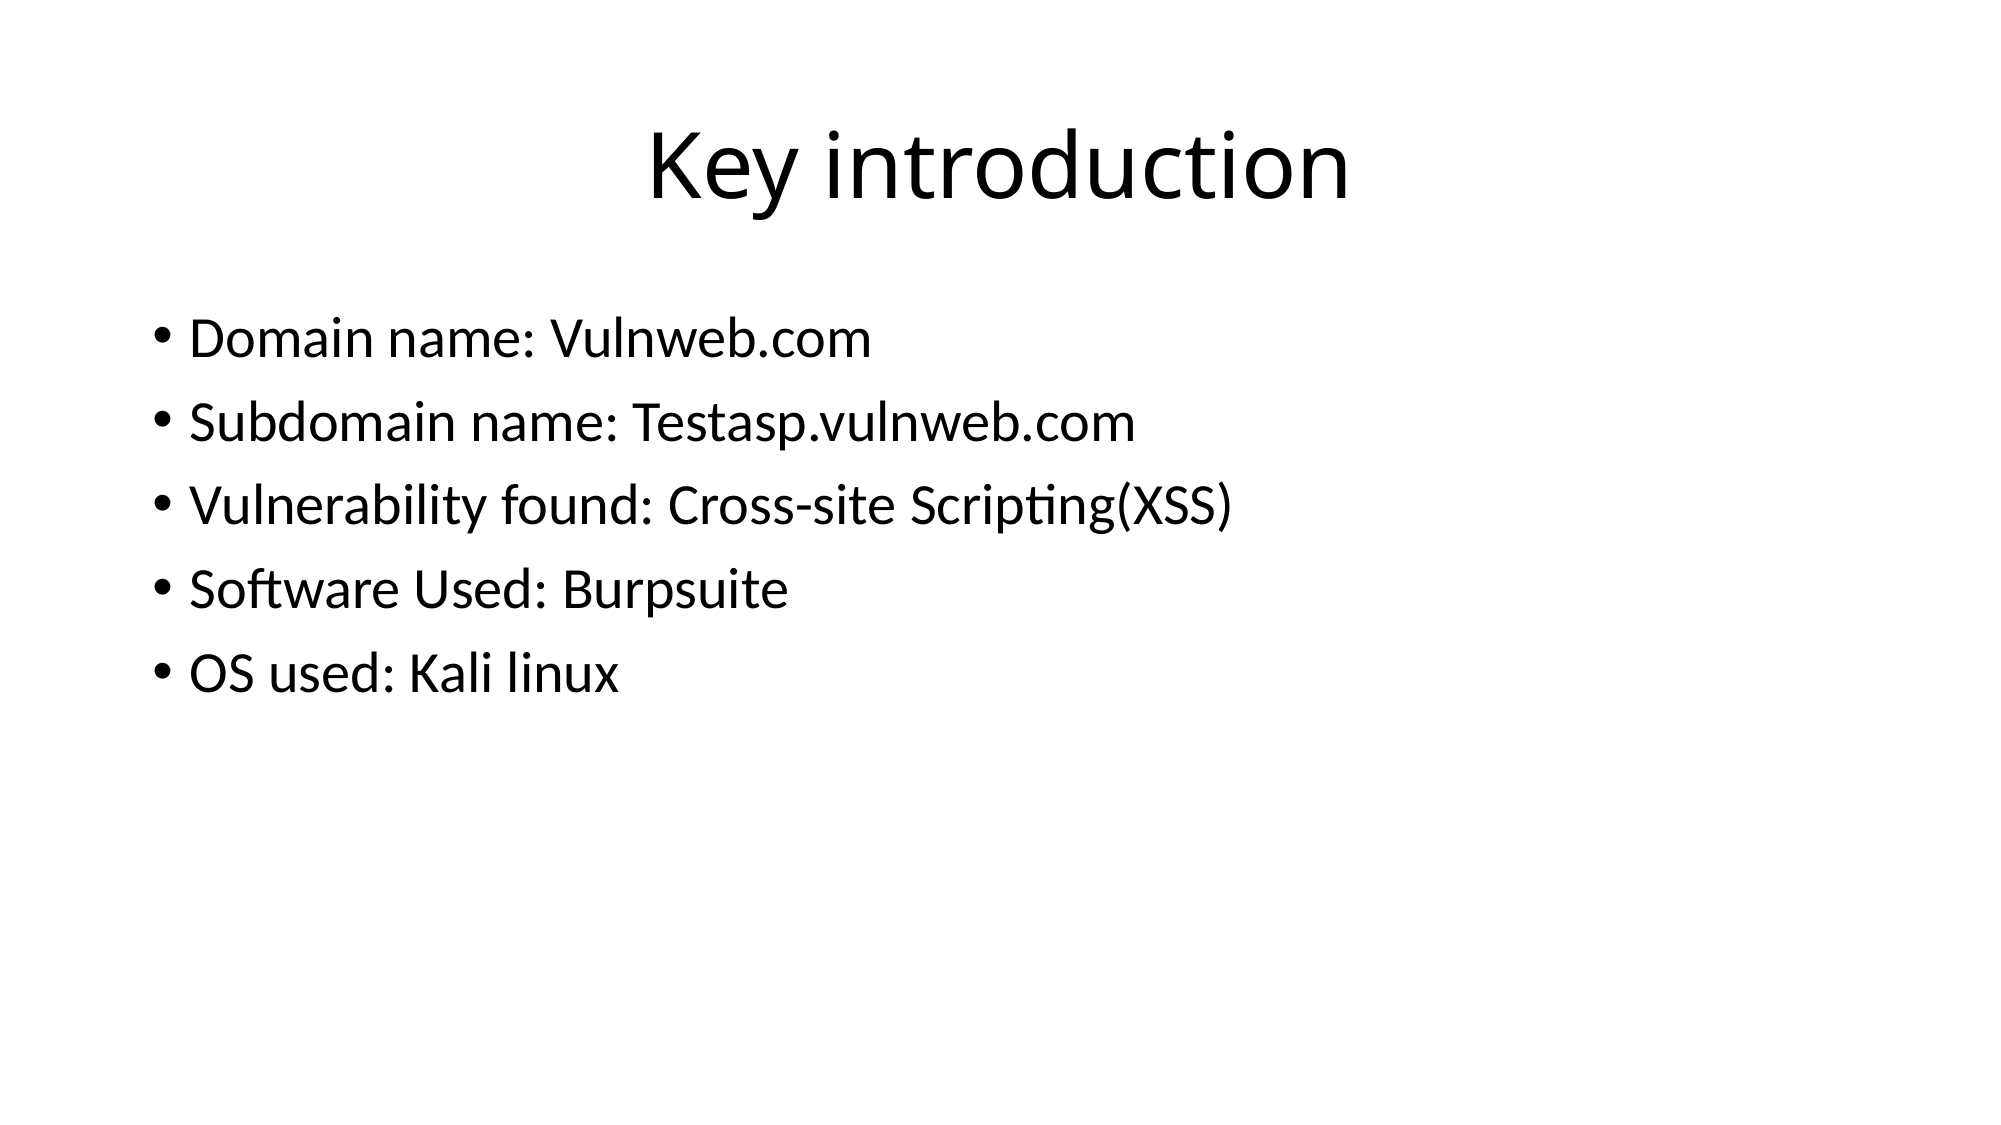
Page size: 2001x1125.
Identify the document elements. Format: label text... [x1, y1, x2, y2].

list Domain name: Vulnweb.com Subdomain name: Testasp.vulnweb.com Vulnerability found: Cross-site Scripting(XSS) Software Used: Burpsuite OS used: Kali linux [137, 299, 1863, 1014]
title Key introduction [137, 59, 1863, 278]
